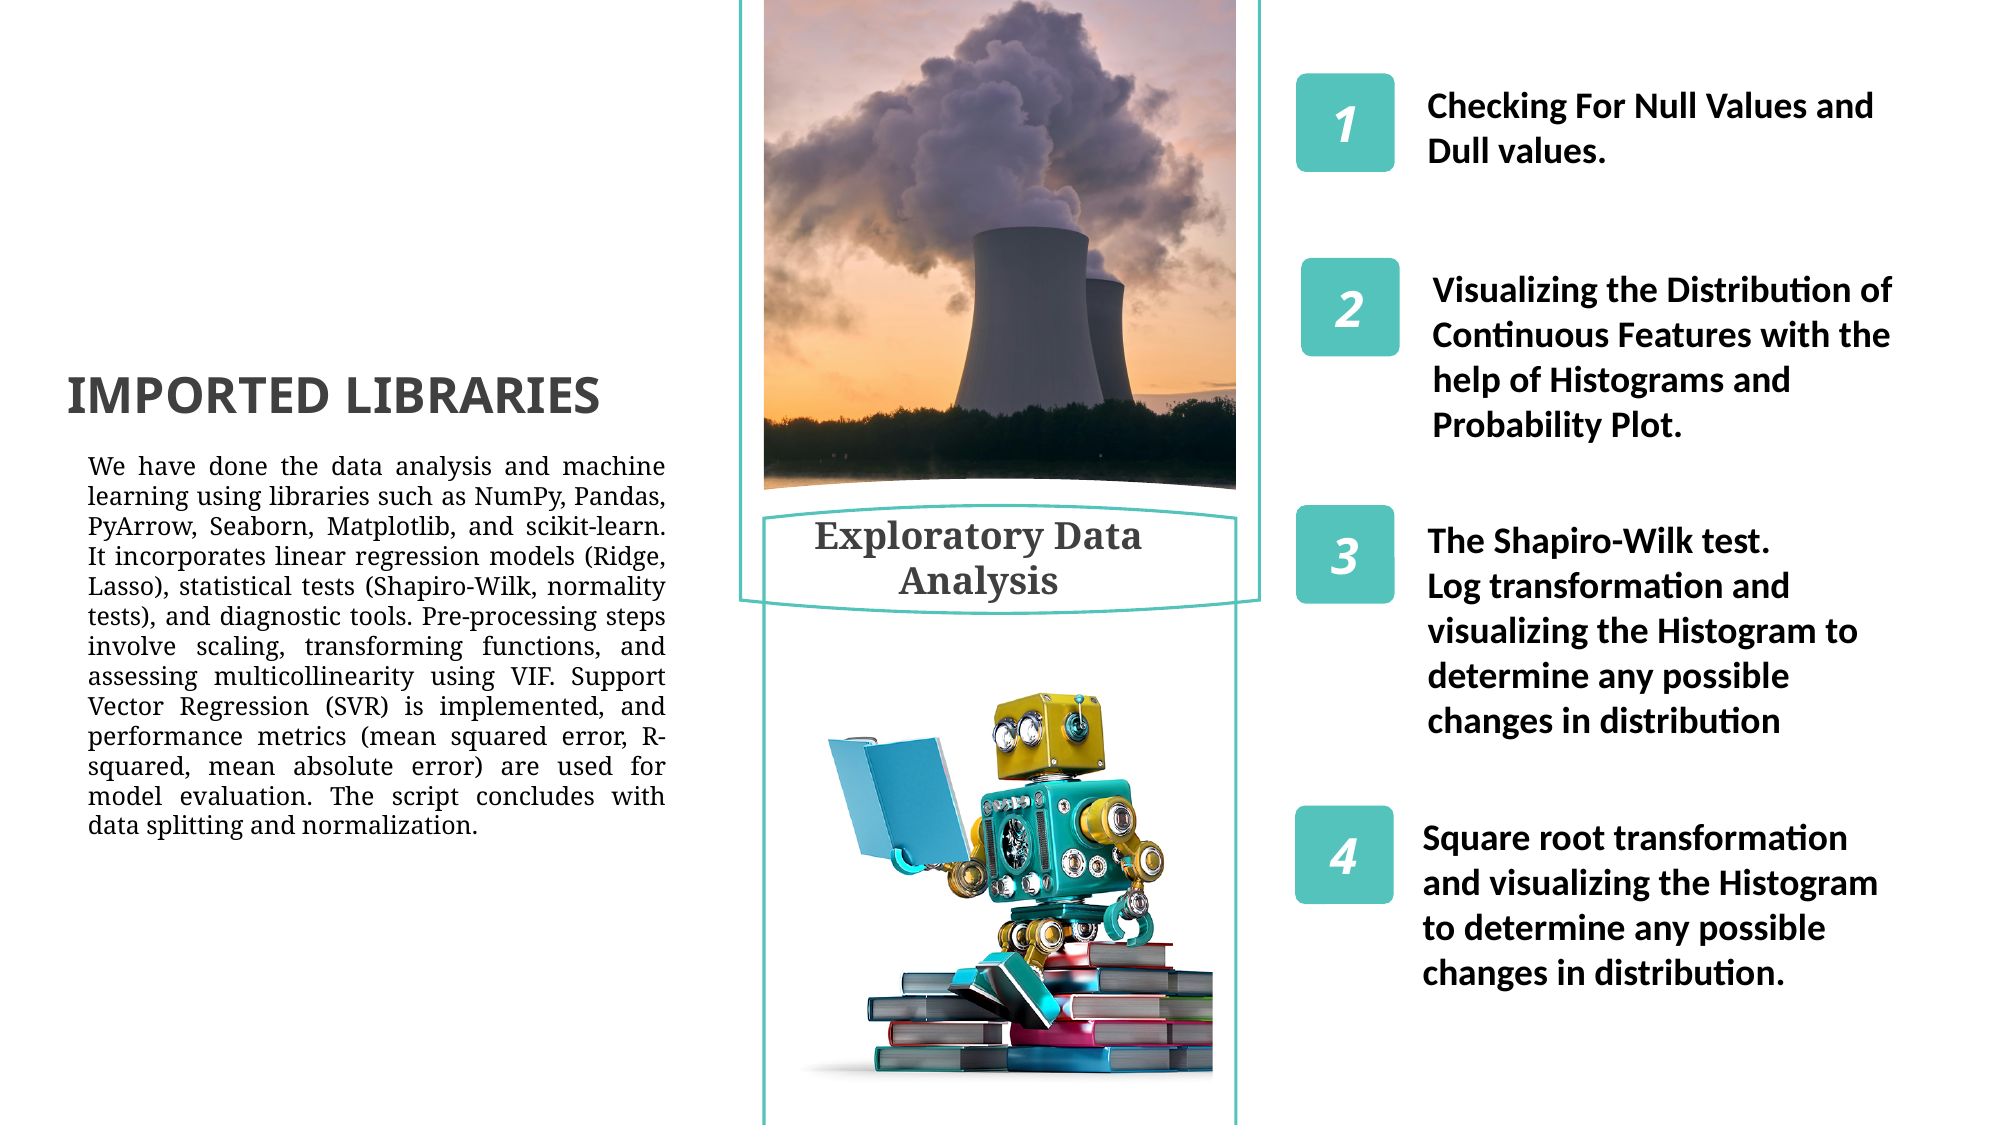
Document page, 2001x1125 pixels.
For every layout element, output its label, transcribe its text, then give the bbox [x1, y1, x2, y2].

picture [763, 0, 1236, 490]
text_box Square root transformation and visualizing the Histogram to determine any possible changes in distribution. [1407, 805, 1927, 1001]
text_box Visualizing the Distribution of Continuous Features with the help of Histograms and Probability Plot. [1418, 257, 1937, 453]
text_box Checking For Null Values and Dull values. [1412, 73, 1932, 179]
text_box 1 [1295, 72, 1396, 174]
text_box The Shapiro-Wilk test. Log transformation and visualizing the Histogram to determine any possible changes in distribution [1412, 508, 1932, 794]
text_box 2 [1300, 256, 1401, 358]
text_box [739, 0, 1261, 604]
text_box 3 [1294, 504, 1396, 605]
text_box Exploratory Data Analysis [744, 505, 1213, 610]
picture [787, 629, 1213, 1125]
text_box [762, 514, 1237, 1125]
text_box 4 [1294, 804, 1395, 906]
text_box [73, 356, 682, 887]
